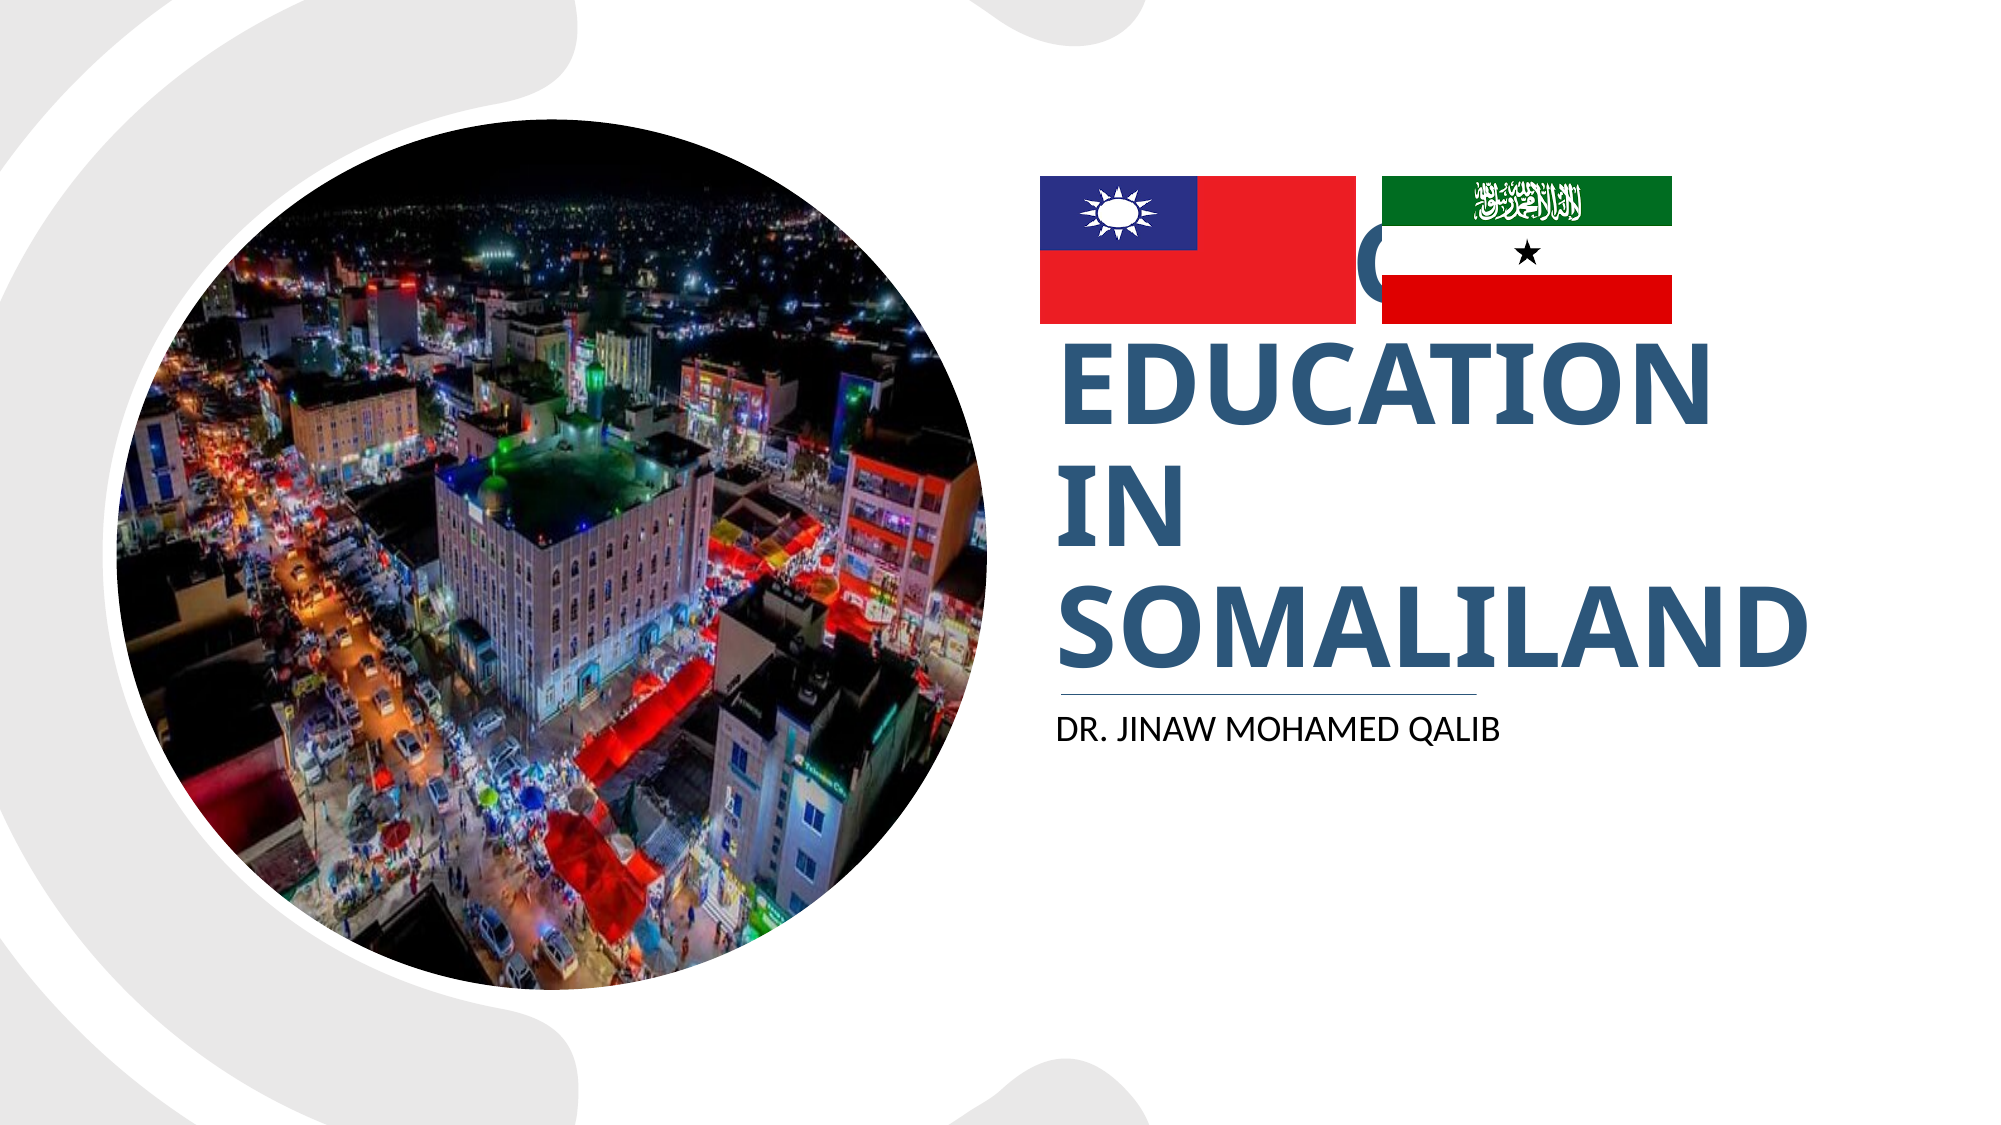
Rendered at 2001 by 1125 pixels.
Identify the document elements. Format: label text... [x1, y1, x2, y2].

picture [1382, 176, 1672, 324]
picture [116, 119, 987, 990]
picture [1040, 176, 1356, 326]
subtitle Dr. Jinaw Mohamed Qalib [1040, 702, 1885, 785]
title Medical Education in Somaliland [1040, 356, 1885, 700]
